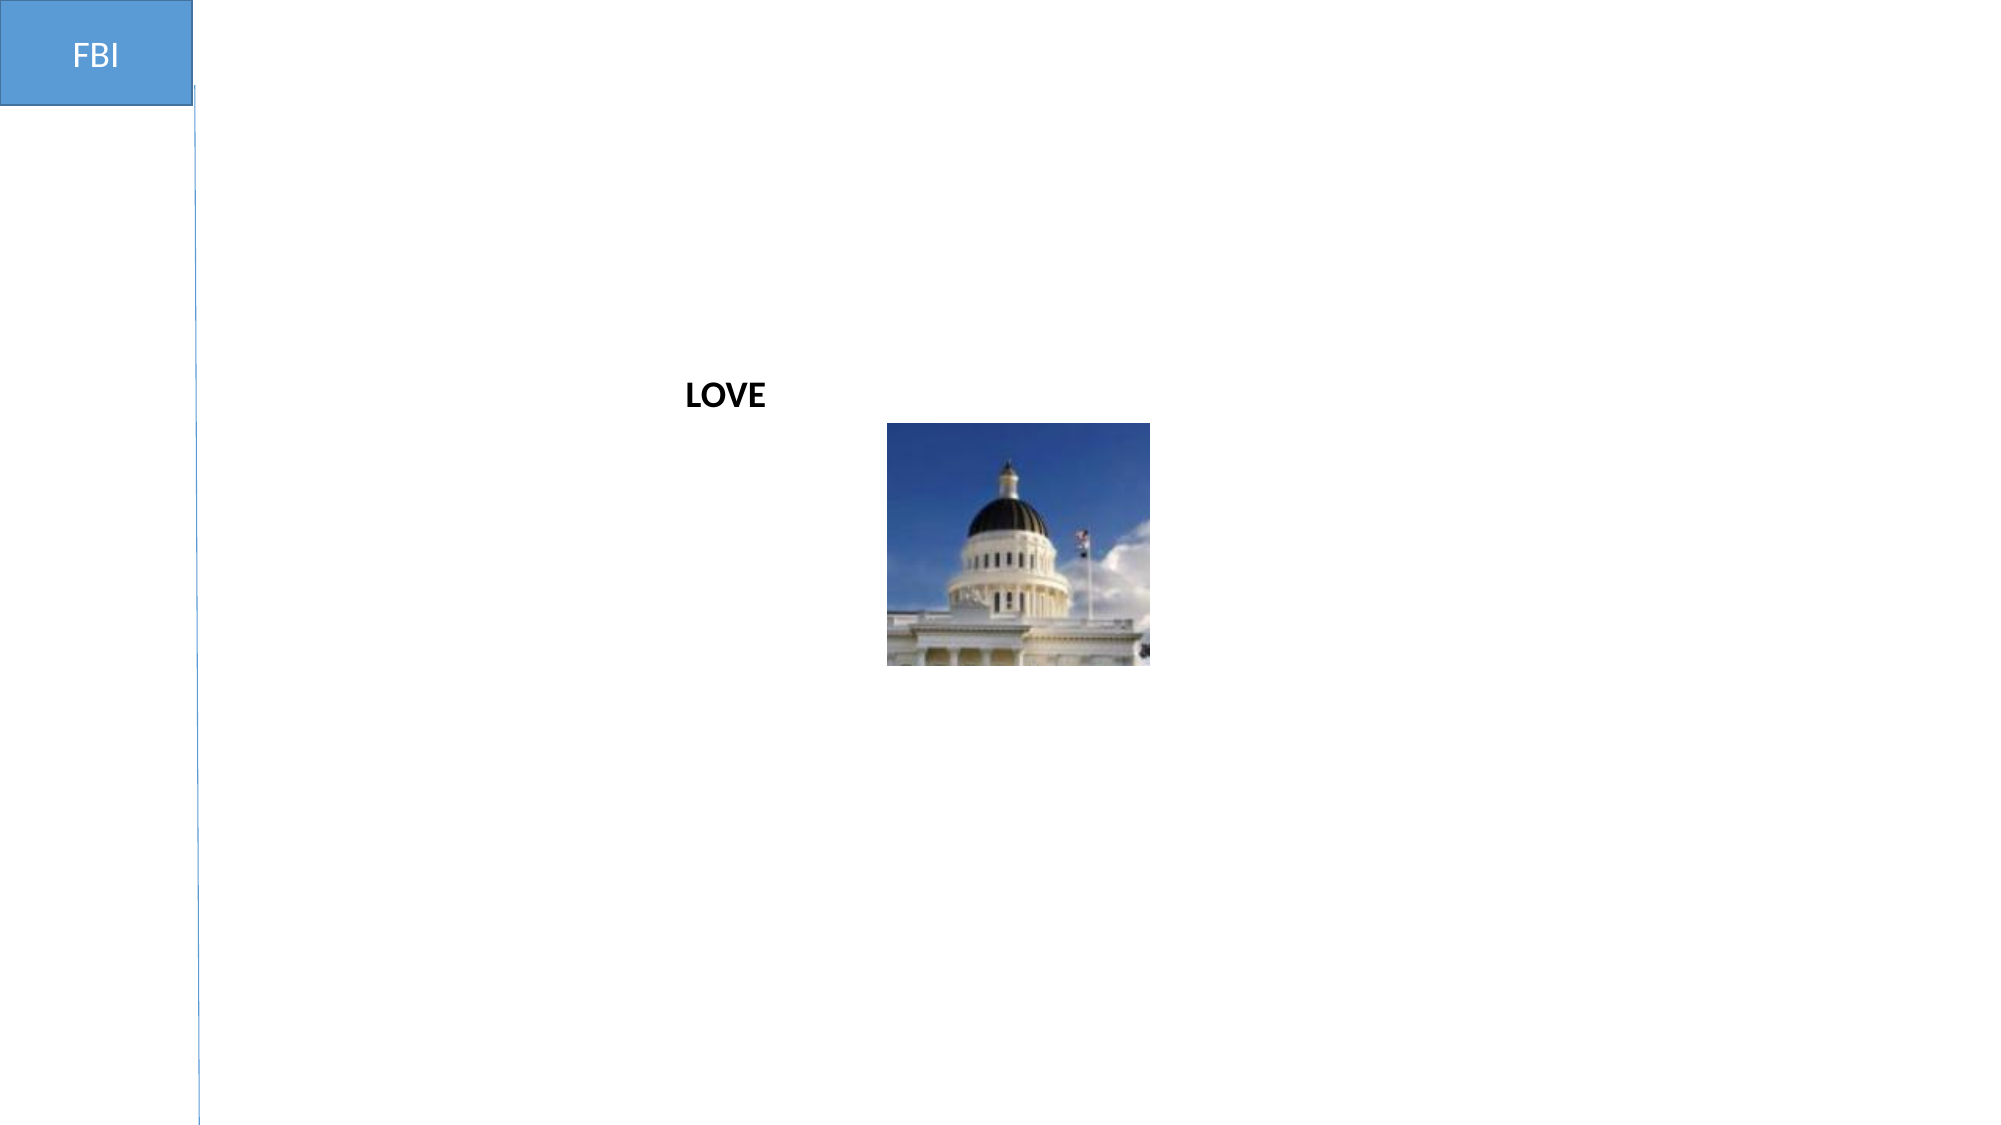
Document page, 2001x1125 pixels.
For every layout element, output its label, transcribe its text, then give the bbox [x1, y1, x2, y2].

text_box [194, 85, 200, 1125]
text_box LOVE [670, 362, 782, 423]
text_box FBI [0, 0, 193, 106]
picture [887, 423, 1150, 666]
